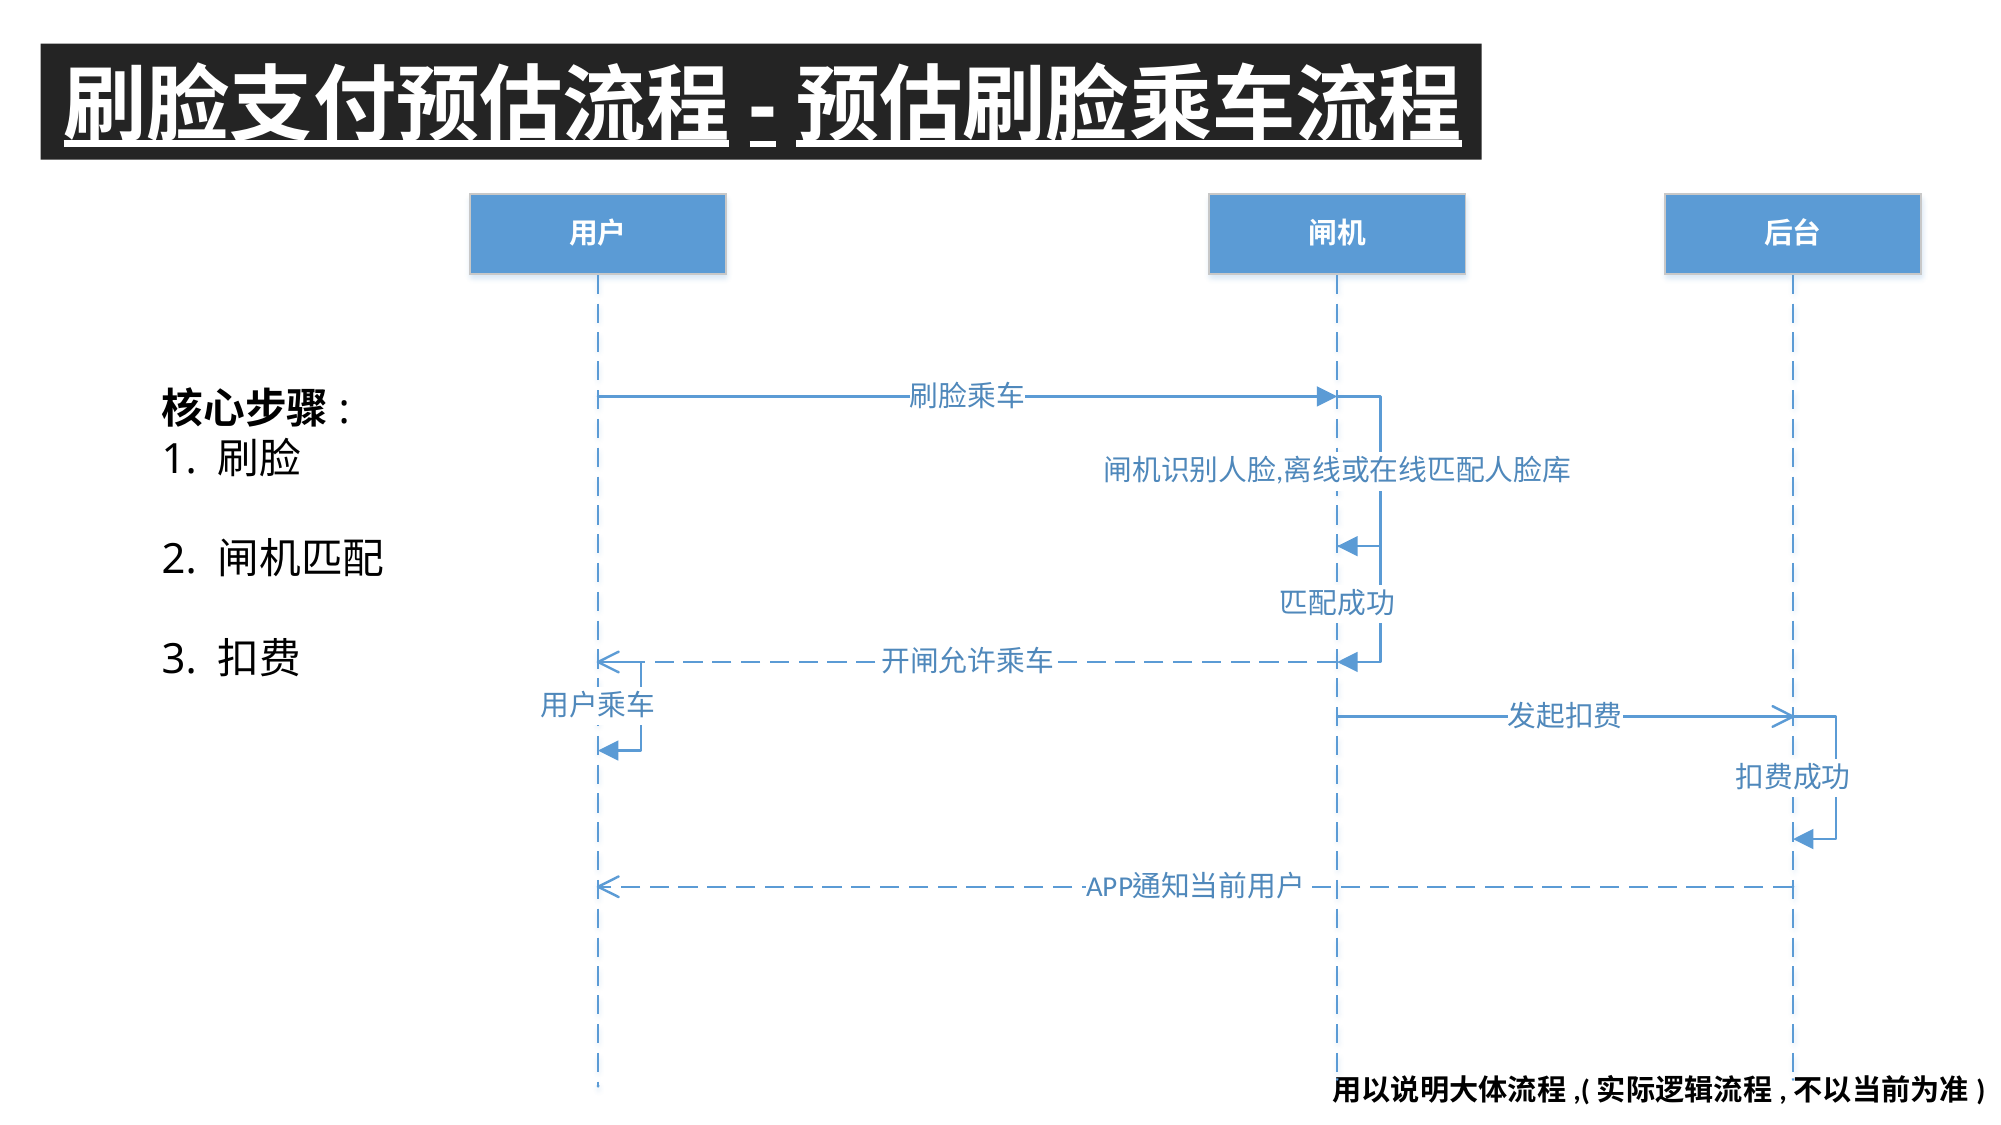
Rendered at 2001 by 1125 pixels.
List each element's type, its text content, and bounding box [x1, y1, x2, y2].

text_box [40, 43, 1503, 254]
text_box 核心步骤: 1. 刷脸 2. 闸机匹配 3. 扣费 [146, 373, 459, 689]
text_box 用以说明大体流程,(实际逻辑流程,不以当前为准) [997, 1064, 2000, 1115]
picture [459, 187, 1931, 1100]
